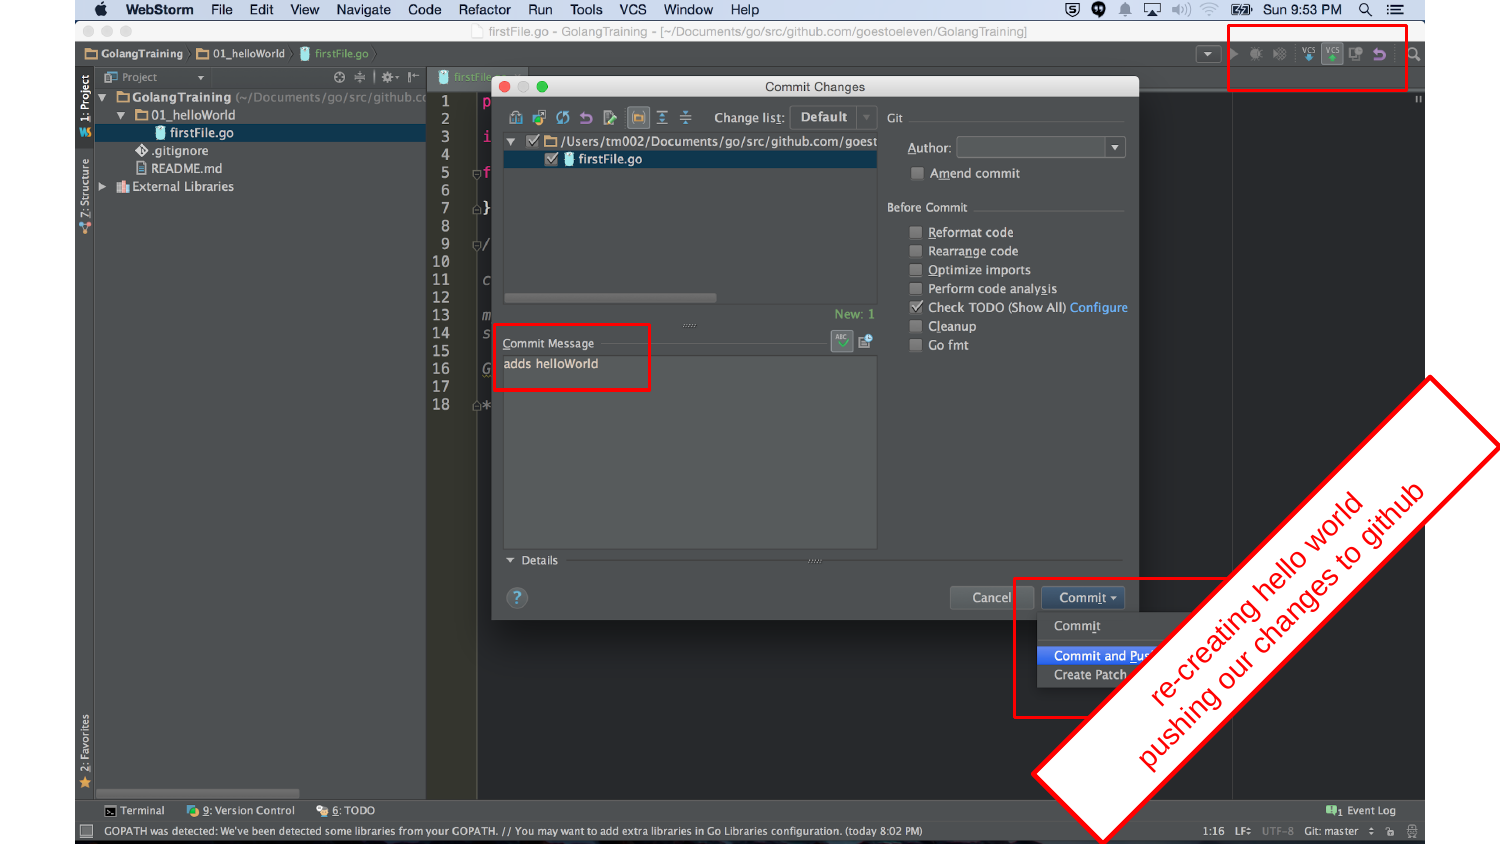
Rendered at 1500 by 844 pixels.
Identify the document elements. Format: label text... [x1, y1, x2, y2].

text_box re-creating hello world pushing our changes to github [1429, 377, 1500, 518]
picture [74, 0, 1426, 844]
